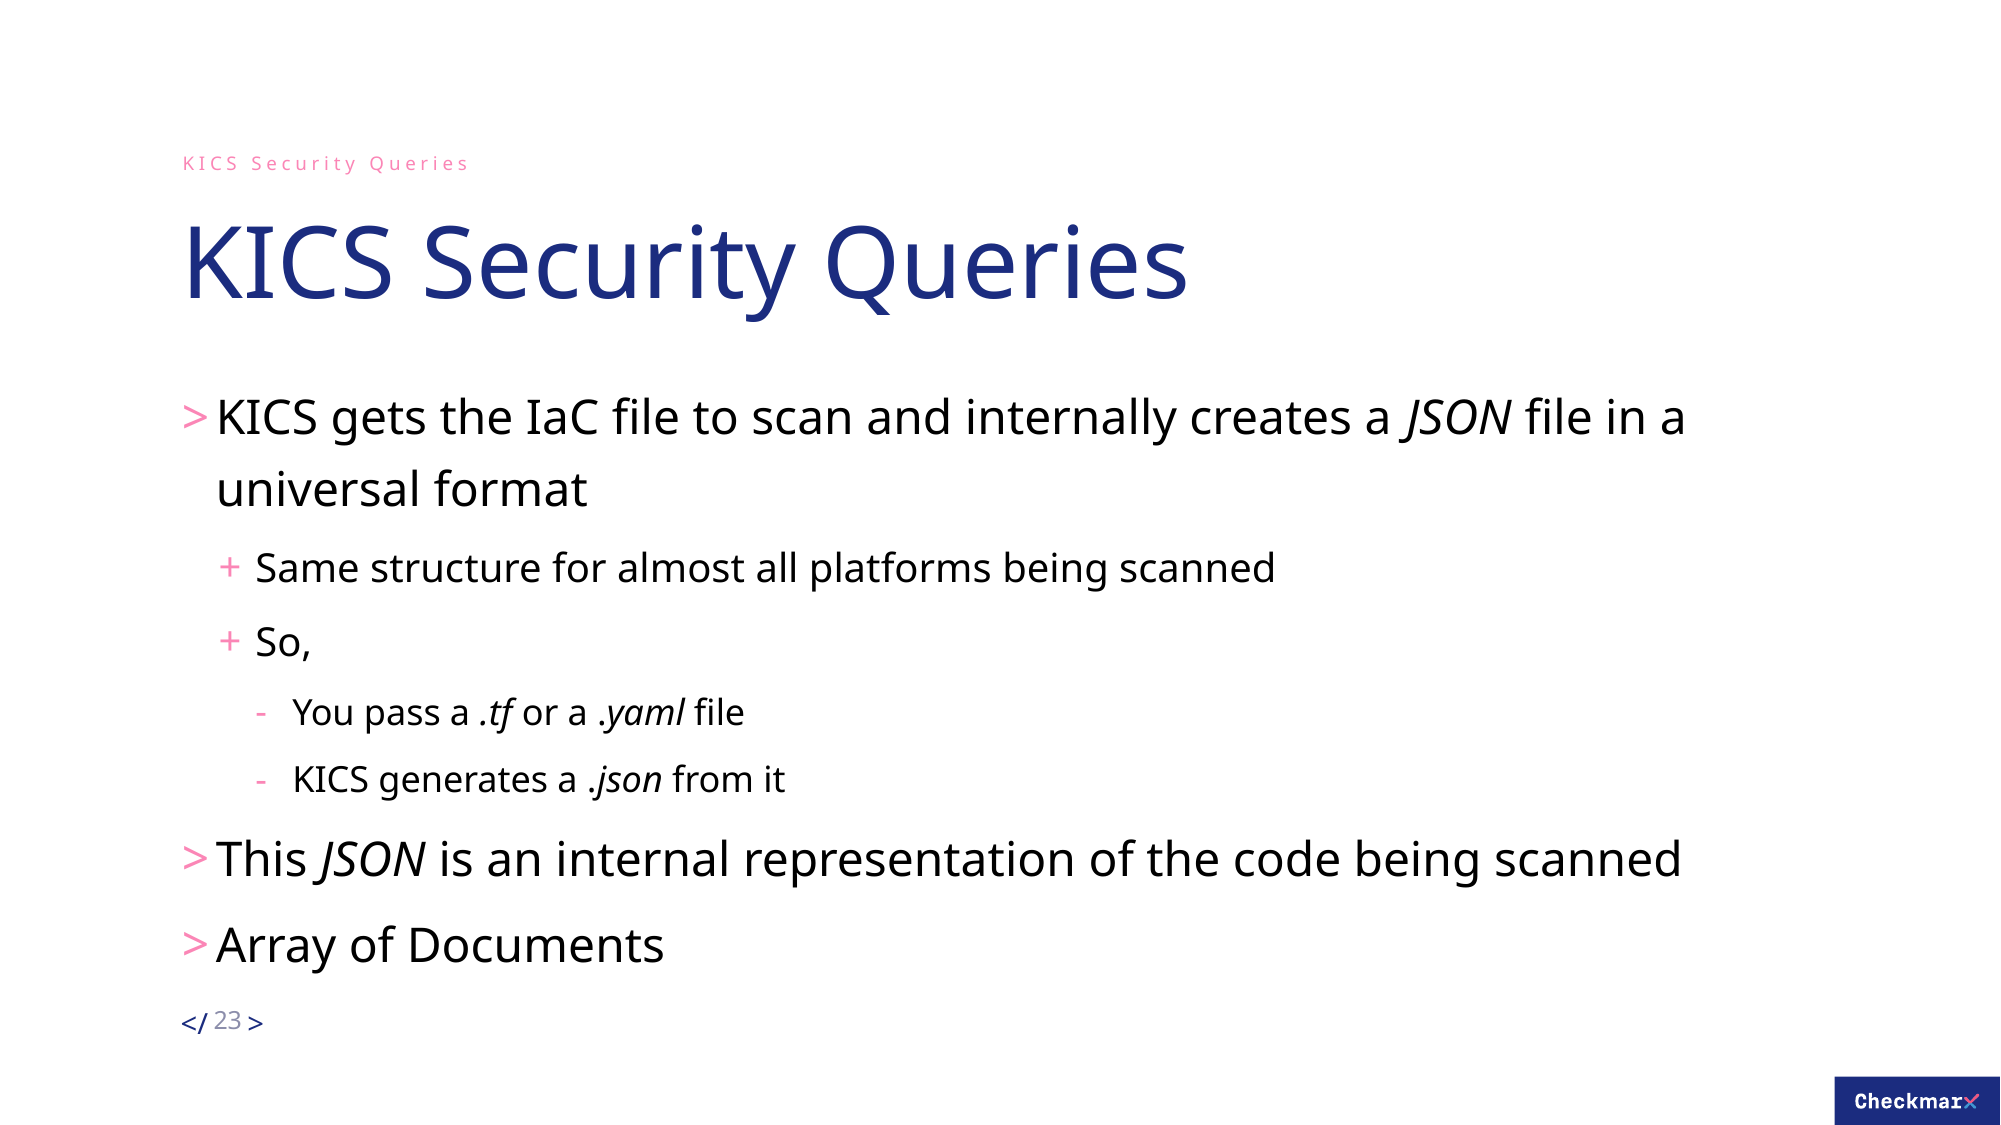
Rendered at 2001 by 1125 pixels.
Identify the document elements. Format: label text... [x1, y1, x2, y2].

list KICS Security Queries [182, 154, 951, 175]
title KICS Security Queries [181, 225, 1805, 307]
list KICS gets the IaC file to scan and internally creates a JSON file in a universal format Same structure for almost all platforms being scanned So, You pass a .tf or a .yaml file KICS generates a .json from it This JSON is an internal representation of the code being scanned Array of Documents [181, 372, 1805, 977]
slide_number 23 [194, 1011, 262, 1033]
